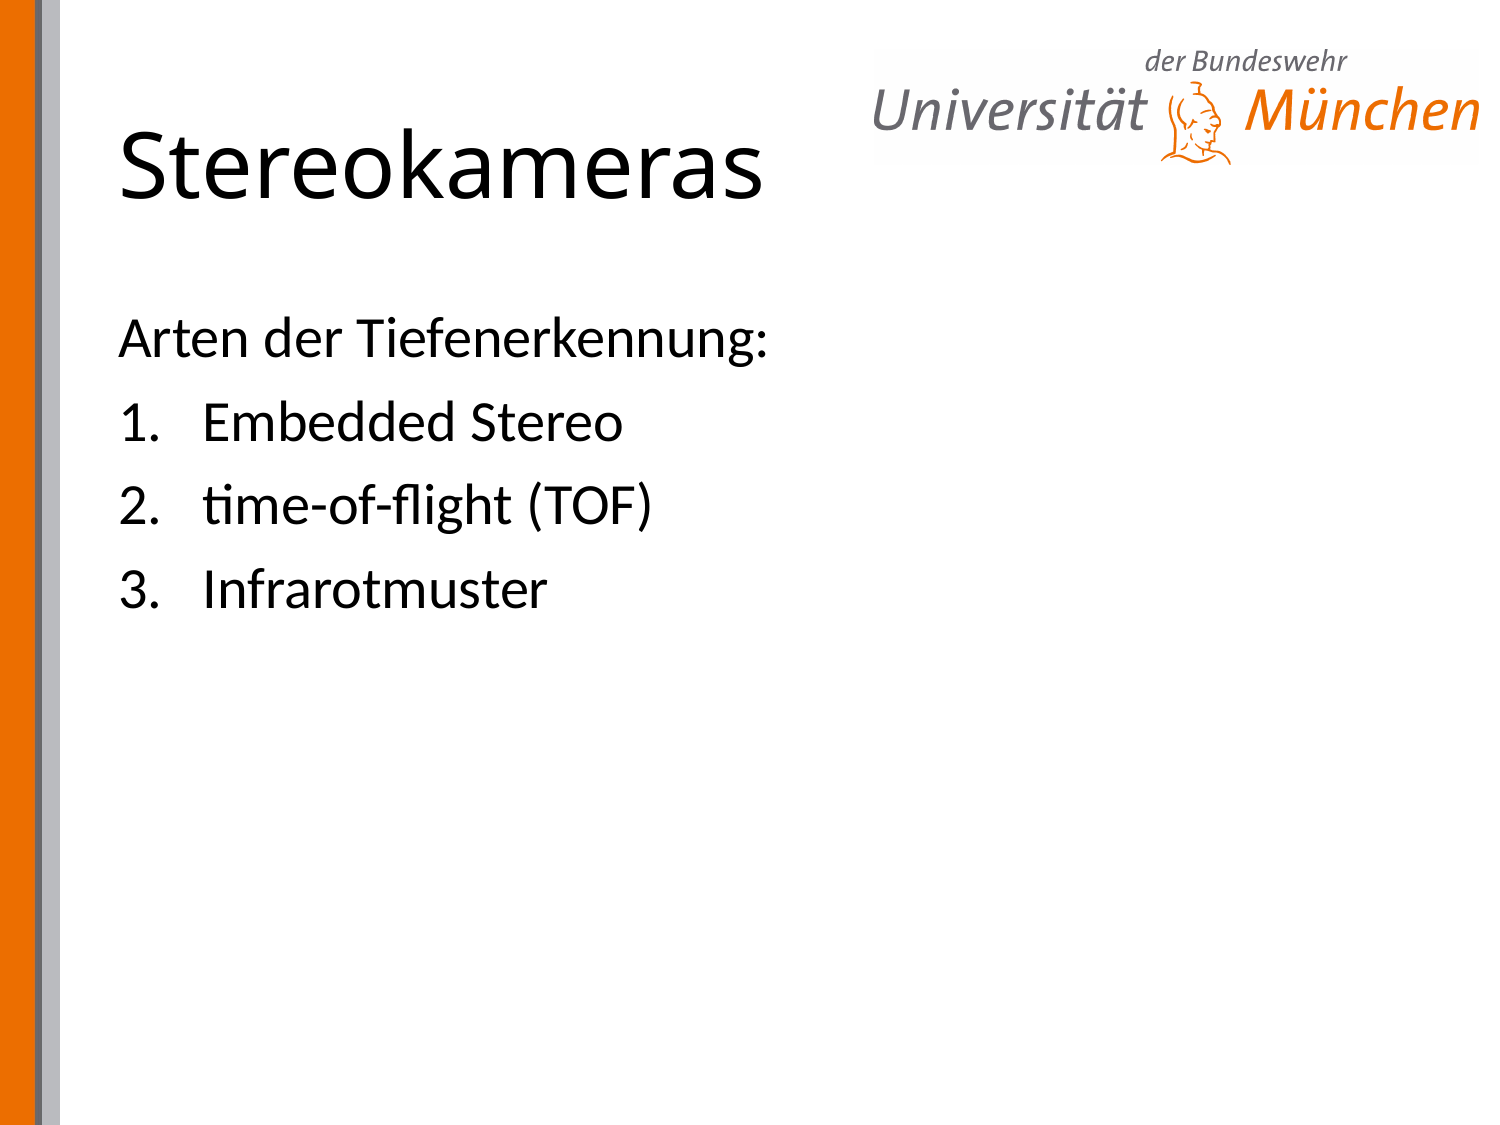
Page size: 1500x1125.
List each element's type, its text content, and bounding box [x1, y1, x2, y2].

title Stereokameras [103, 59, 1397, 278]
picture [0, 0, 60, 1125]
list Arten der Tiefenerkennung: Embedded Stereo time-of-flight (TOF) Infrarotmuster [103, 299, 1397, 1014]
picture [874, 49, 1479, 165]
